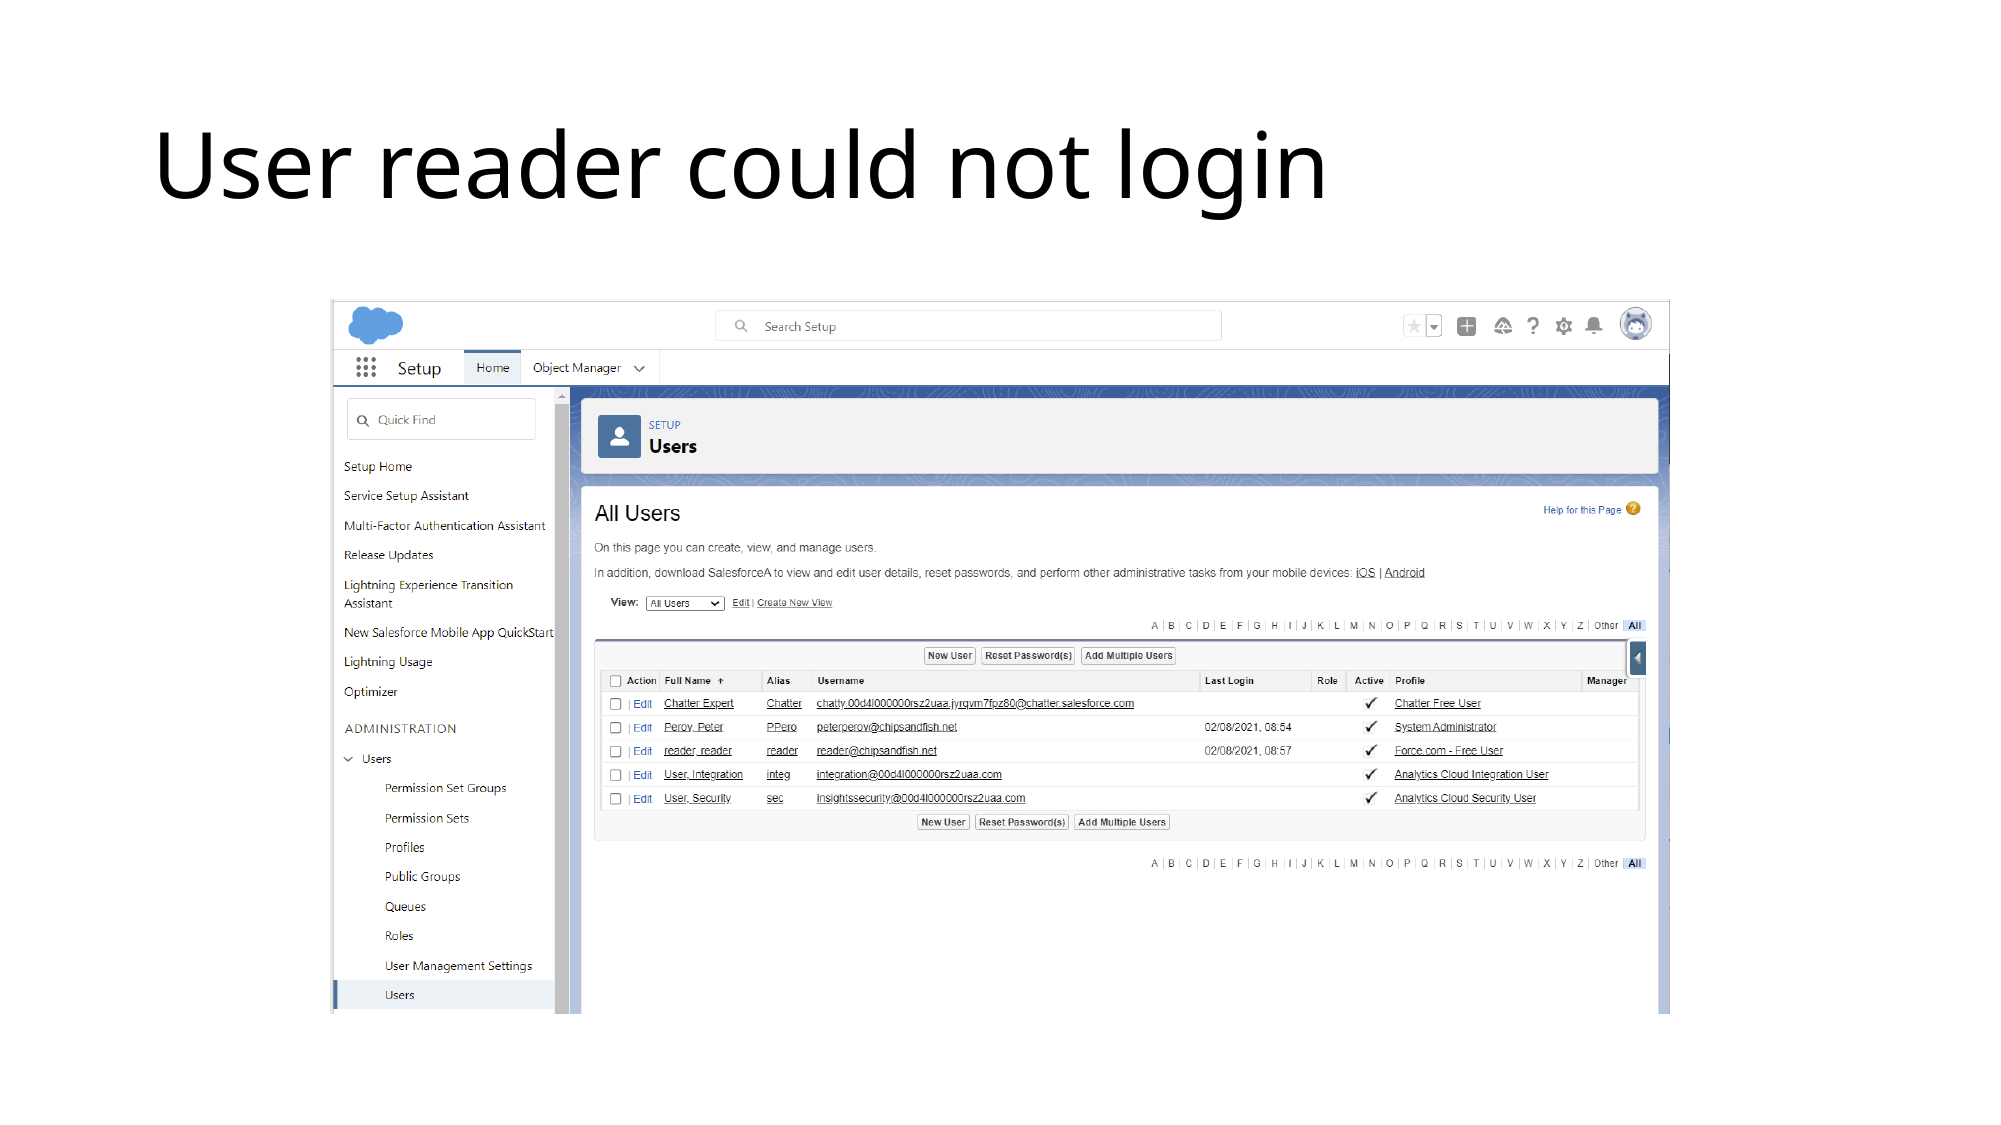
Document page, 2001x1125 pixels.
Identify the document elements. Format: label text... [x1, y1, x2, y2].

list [330, 299, 1670, 1014]
title User reader could not login [137, 59, 1863, 278]
